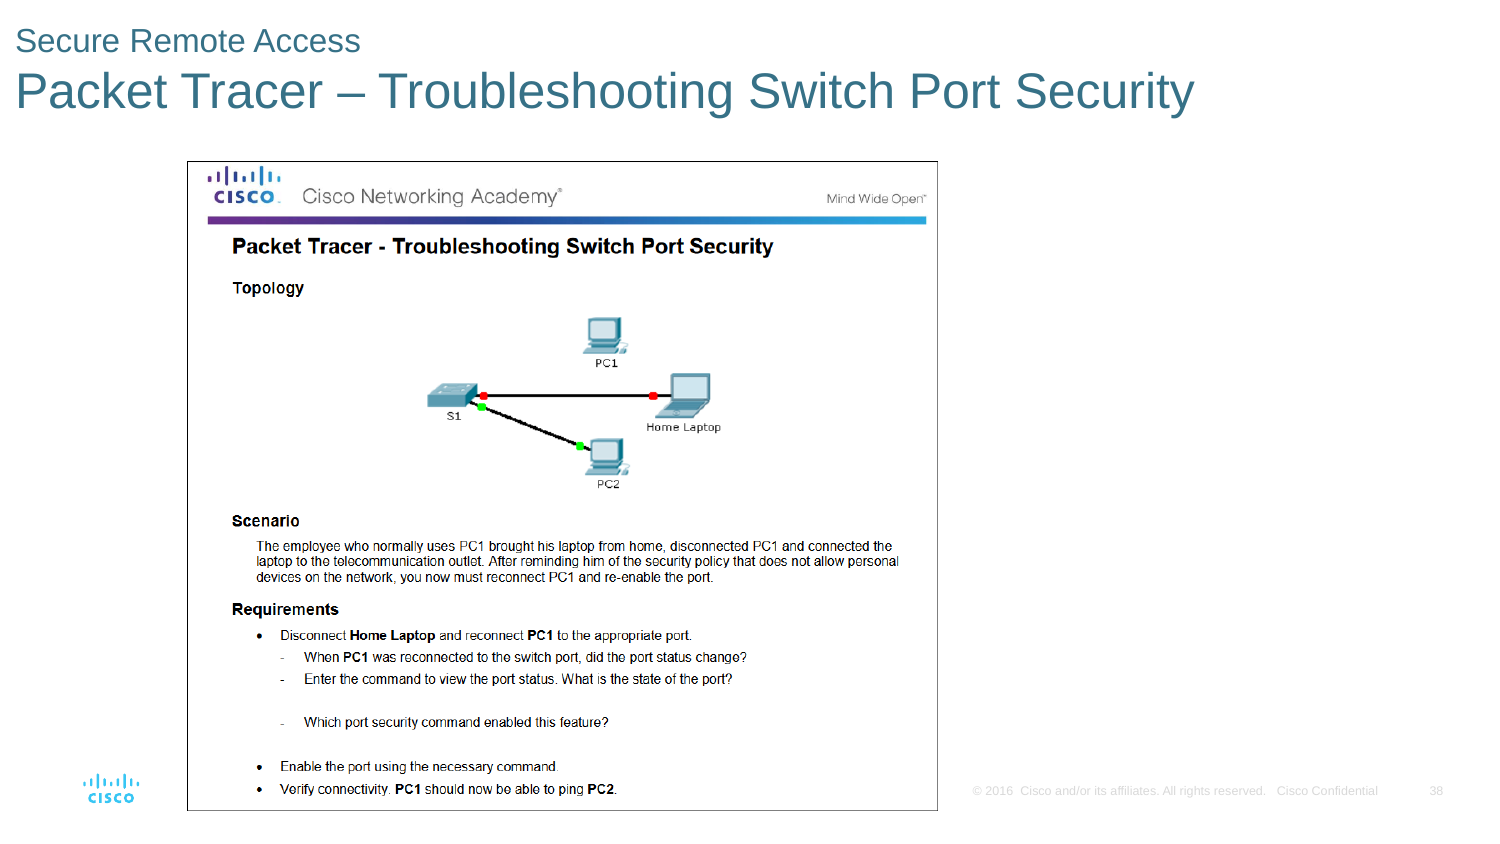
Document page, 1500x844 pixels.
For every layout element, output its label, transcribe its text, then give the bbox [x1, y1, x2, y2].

title Secure Remote Access Packet Tracer – Troubleshooting Switch Port Security [0, 6, 1500, 131]
picture [186, 161, 938, 811]
